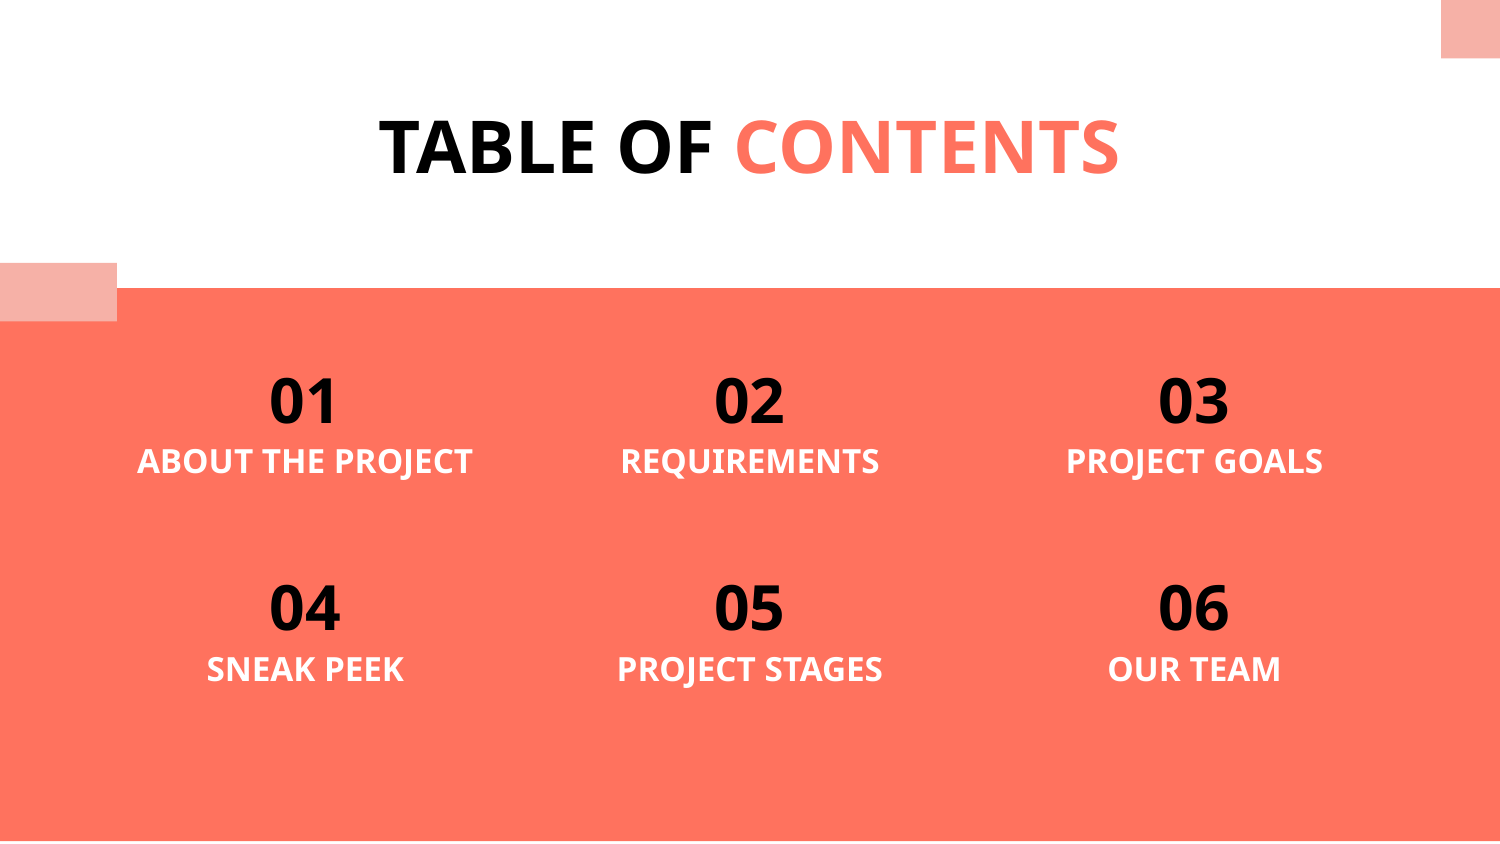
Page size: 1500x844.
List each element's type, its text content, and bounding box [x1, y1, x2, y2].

title SNEAK PEEK [108, 629, 503, 703]
title OUR TEAM [997, 629, 1392, 703]
title 03 [1048, 367, 1341, 430]
title PROJECT GOALS [997, 422, 1392, 496]
title 02 [603, 367, 897, 430]
title PROJECT STAGES [553, 629, 947, 703]
title TABLE OF CONTENTS [97, 107, 1402, 181]
title REQUIREMENTS [553, 422, 947, 496]
title 05 [603, 574, 897, 637]
title ABOUT THE PROJECT [108, 422, 503, 496]
title 06 [1048, 574, 1341, 637]
title 01 [159, 367, 452, 430]
title 04 [159, 574, 452, 637]
